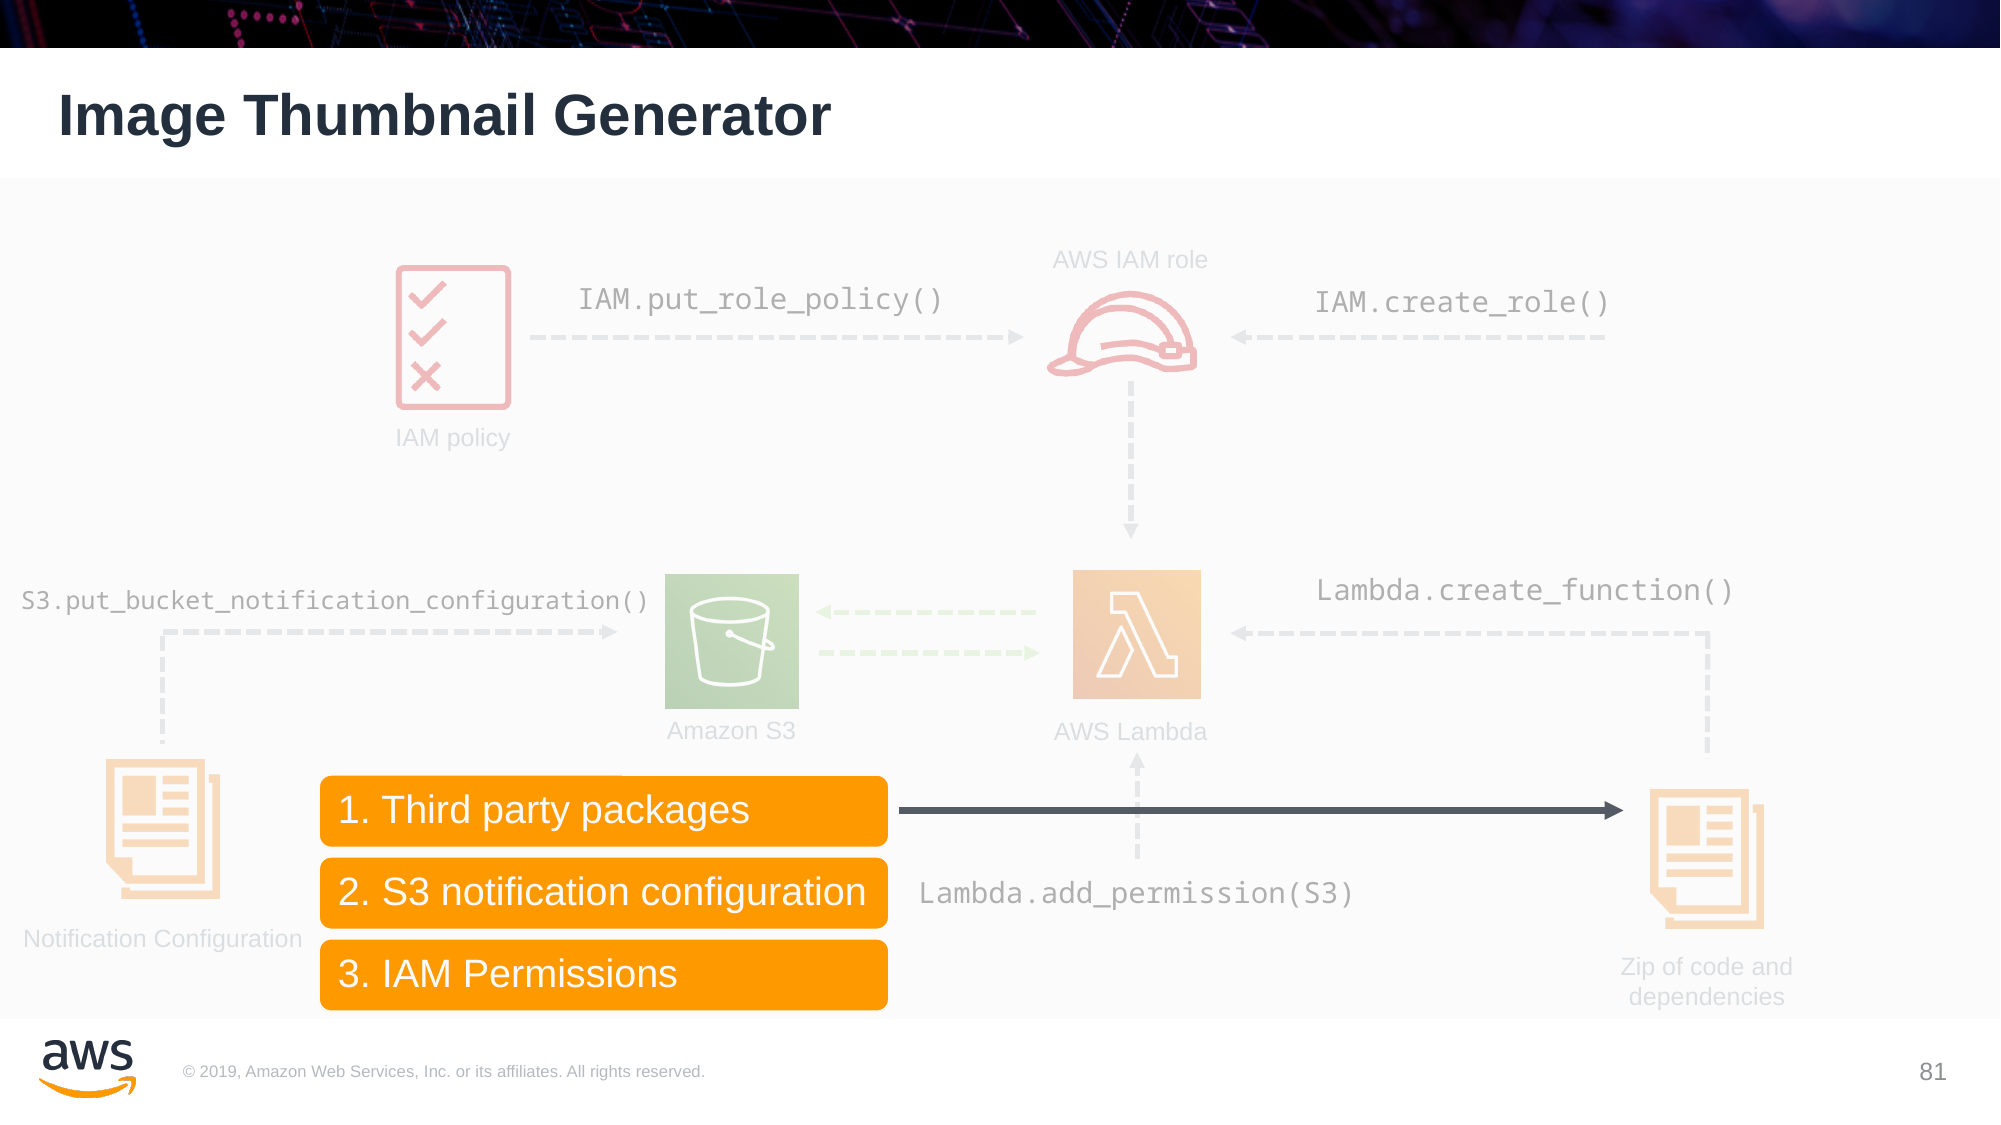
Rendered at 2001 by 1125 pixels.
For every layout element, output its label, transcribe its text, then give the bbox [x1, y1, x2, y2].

picture [1650, 789, 1764, 930]
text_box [318, 743, 890, 1043]
slide_number 81 [1710, 1032, 2000, 1092]
picture [376, 260, 530, 414]
picture [39, 1040, 136, 1098]
text_box [0, 177, 2000, 1020]
title Image Thumbnail Generator [43, 67, 1963, 166]
picture [665, 574, 799, 709]
text_box 81 [1512, 1040, 1963, 1101]
picture [1073, 570, 1201, 699]
picture [106, 759, 220, 900]
picture [0, 0, 2000, 48]
picture [1042, 256, 1201, 414]
